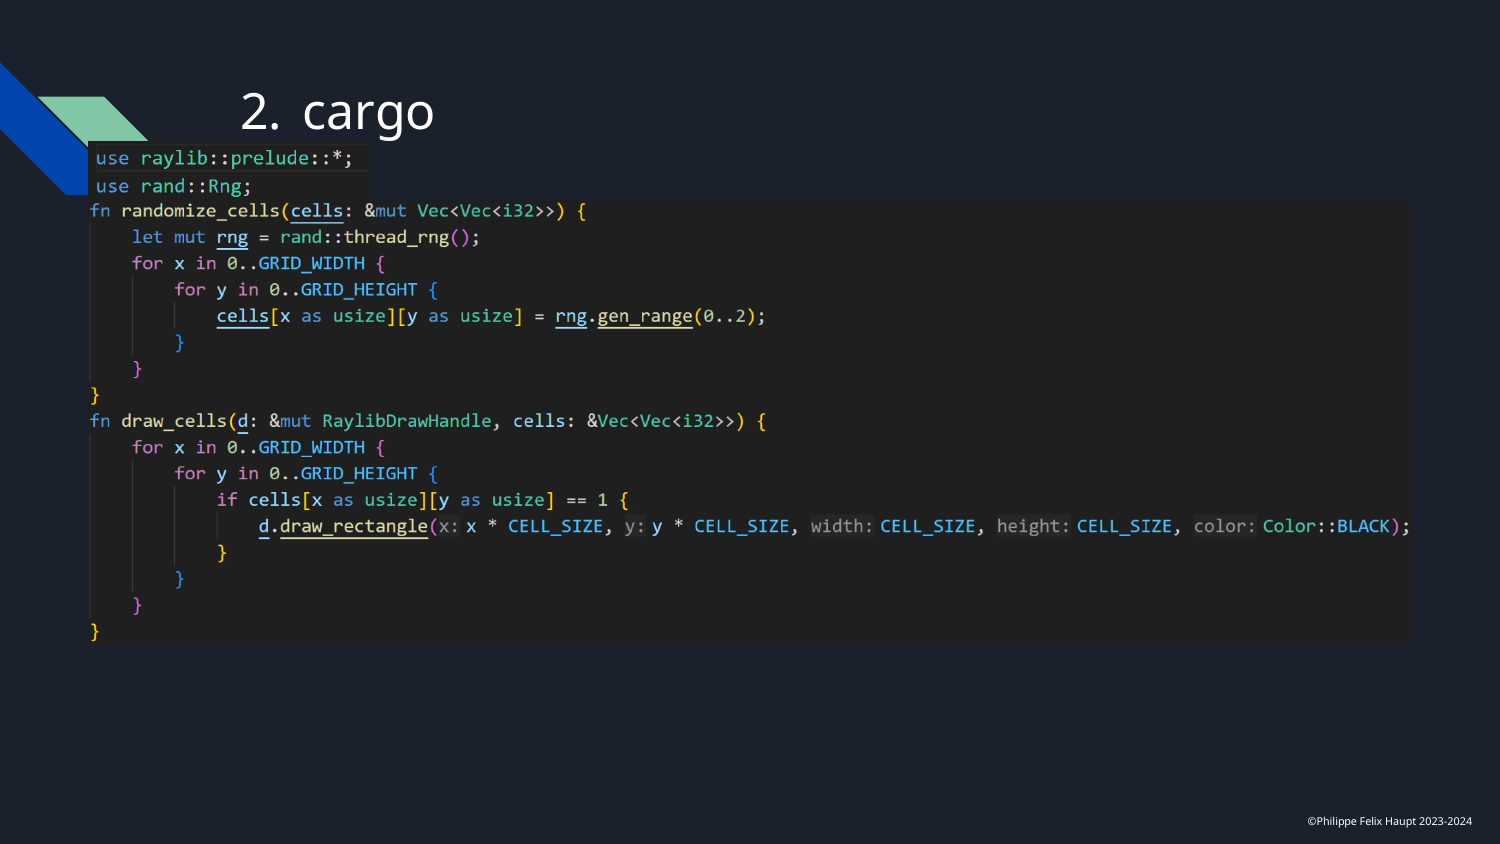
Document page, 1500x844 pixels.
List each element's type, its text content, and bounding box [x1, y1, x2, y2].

title cargo [212, 64, 1368, 198]
text_box ©Philippe Felix Haupt 2023-2024 [1292, 801, 1500, 844]
picture [88, 140, 1412, 644]
